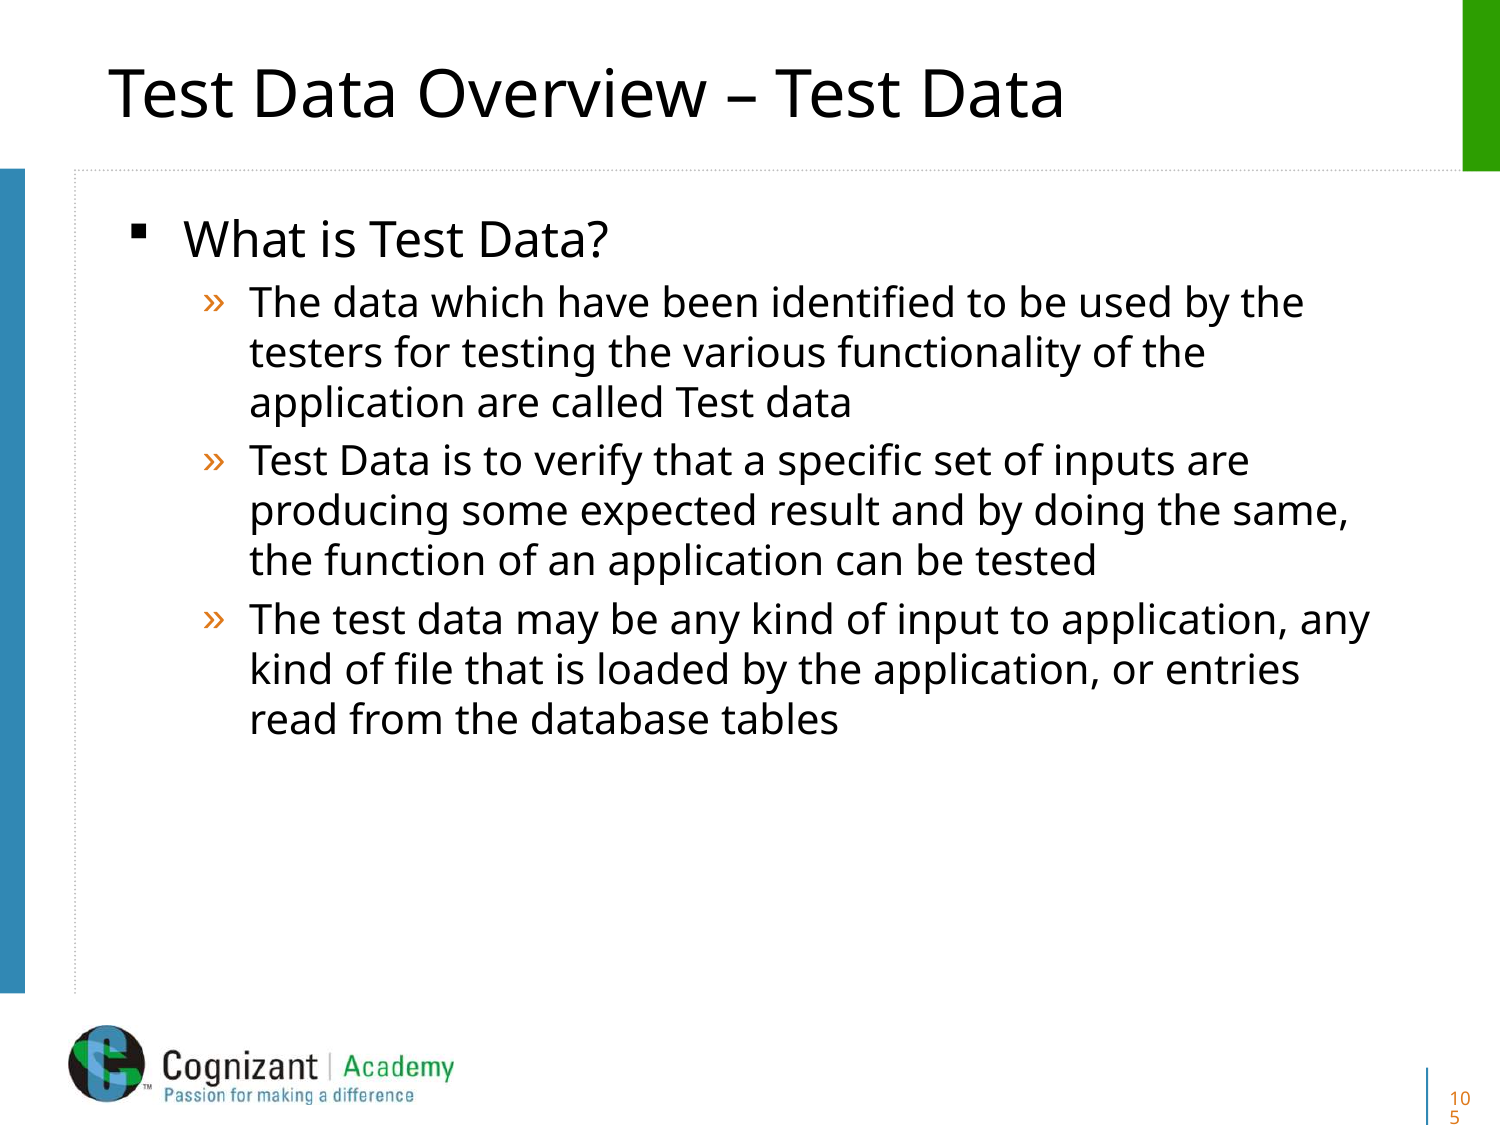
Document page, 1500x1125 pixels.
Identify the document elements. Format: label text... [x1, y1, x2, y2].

slide_number 105 [1434, 1078, 1496, 1117]
picture [68, 1025, 454, 1105]
text_box What is Test Data? The data which have been identified to be used by the testers for testing the various functionality of the application are called Test data Test Data is to verify that a specific set of inputs are producing some expected result and by doing the same, the function of an application can be tested The test data may be any kind of input to application, any kind of file that is loaded by the application, or entries read from the database tables [112, 200, 1388, 1000]
title Test Data Overview – Test Data [93, 40, 1319, 142]
